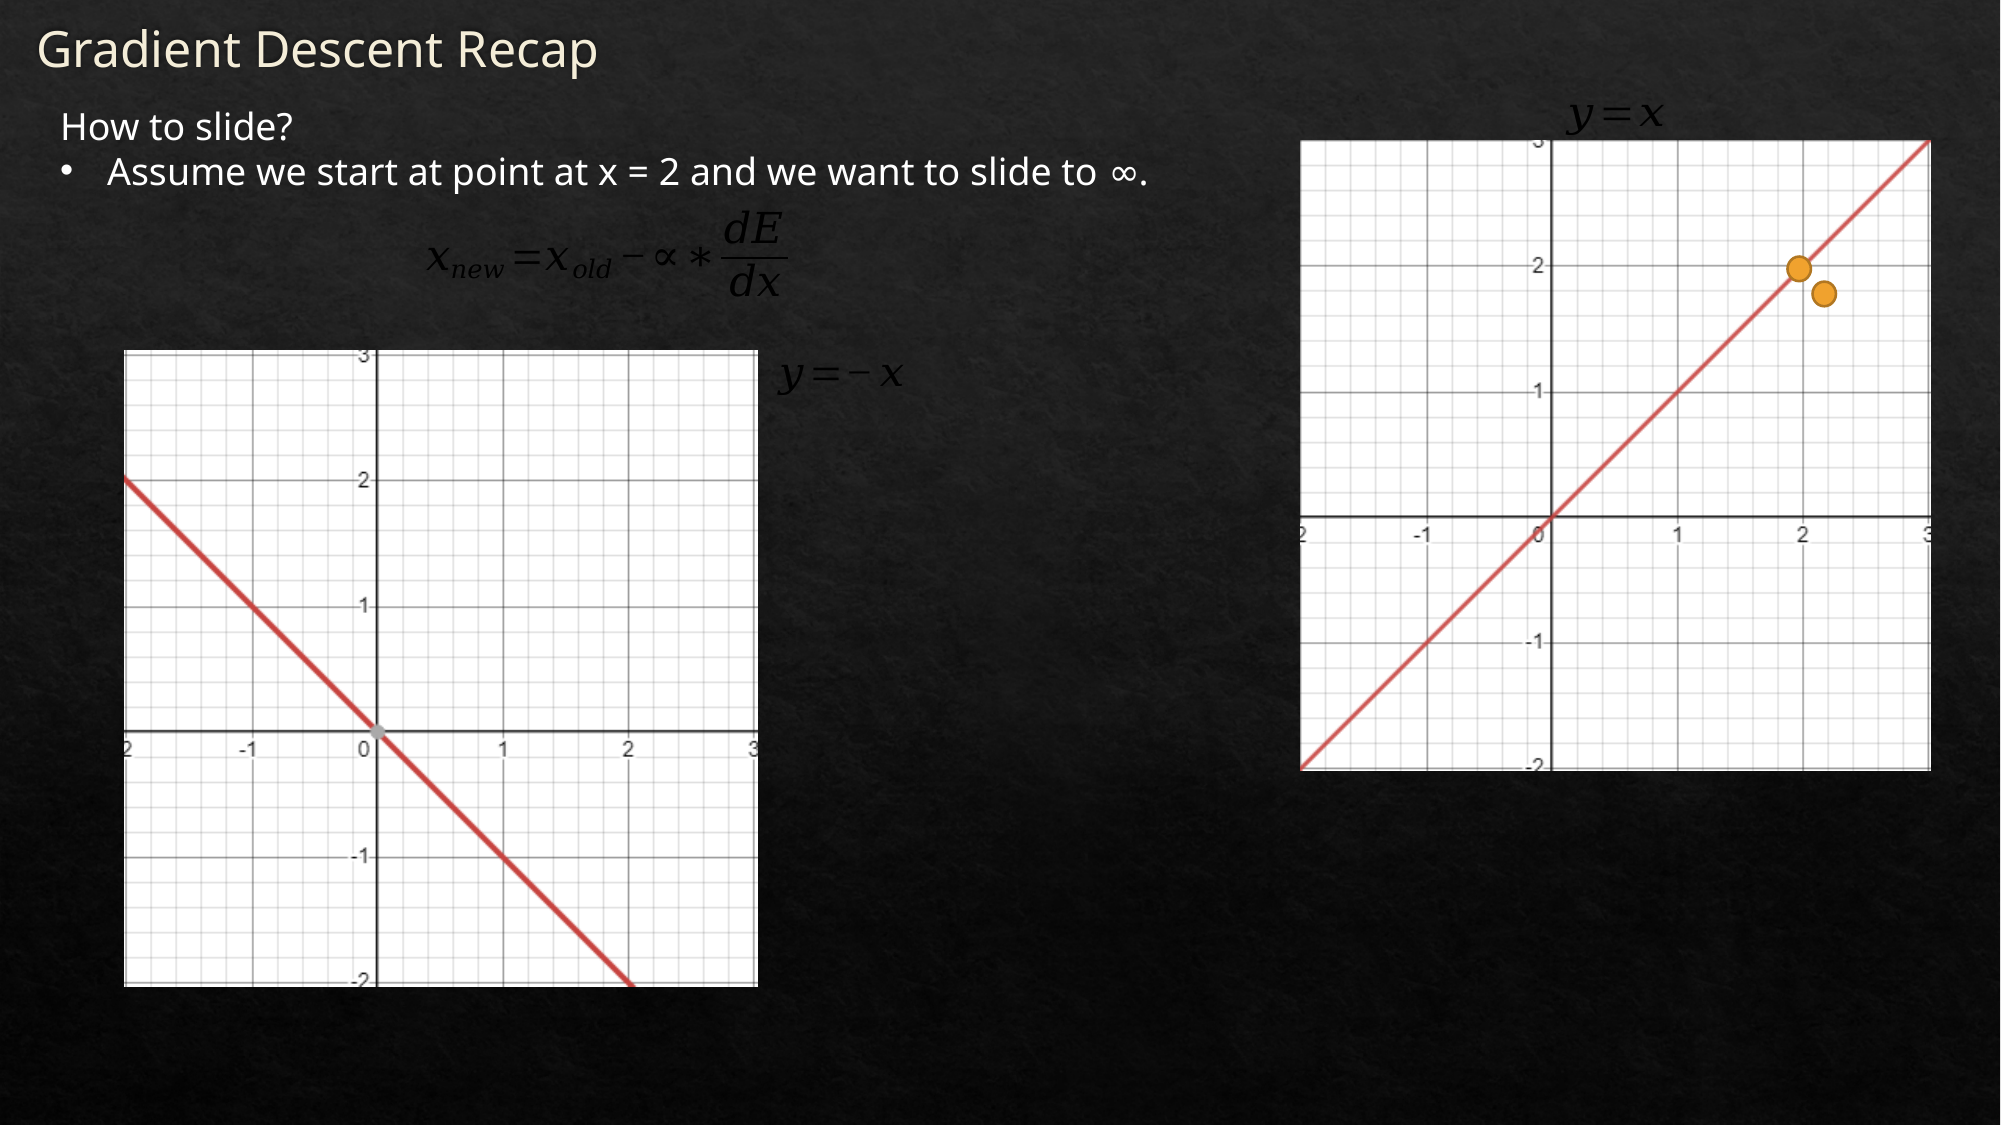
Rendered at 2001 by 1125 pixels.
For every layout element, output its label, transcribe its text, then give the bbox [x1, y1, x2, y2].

picture [123, 350, 758, 987]
text_box How to slide? Assume we start at point at x = 2 and we want to slide to ∞. [45, 95, 1165, 200]
picture [1300, 140, 1931, 771]
title Gradient Descent Recap [0, 12, 636, 91]
